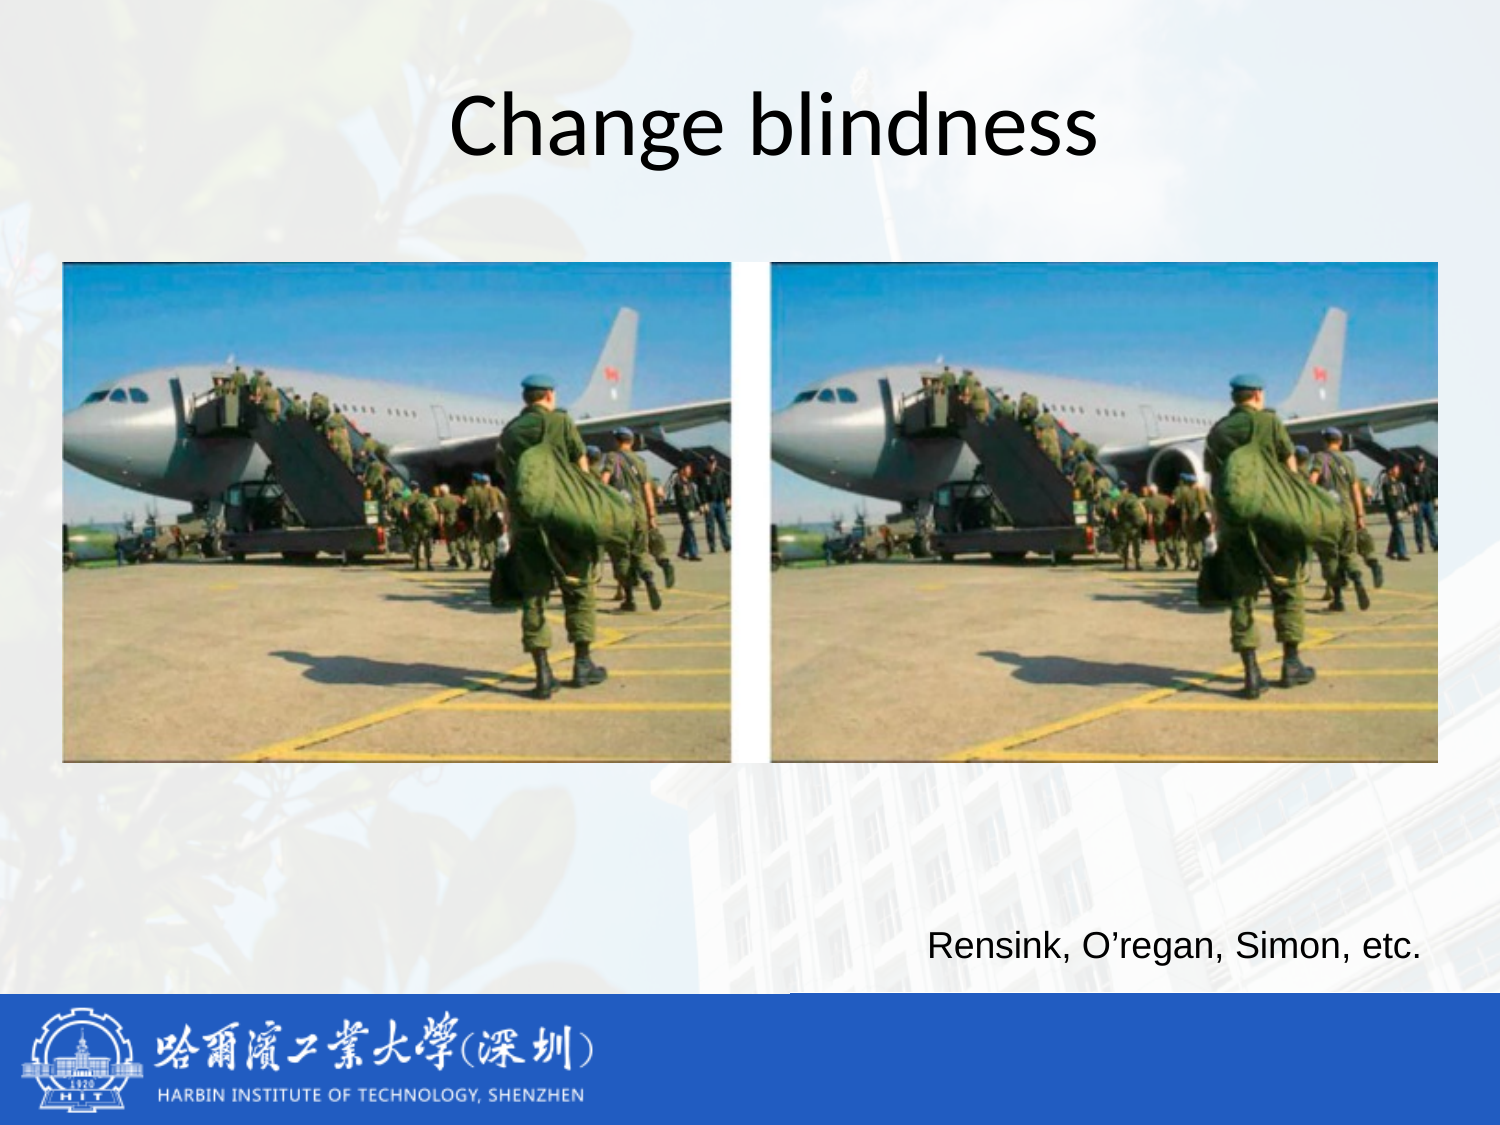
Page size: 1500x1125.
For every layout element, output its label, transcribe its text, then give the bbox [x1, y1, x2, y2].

text_box Rensink, O’regan, Simon, etc. [924, 922, 1428, 967]
title Change blindness [447, 61, 1175, 252]
picture [62, 262, 1438, 763]
picture [0, 992, 1500, 1125]
